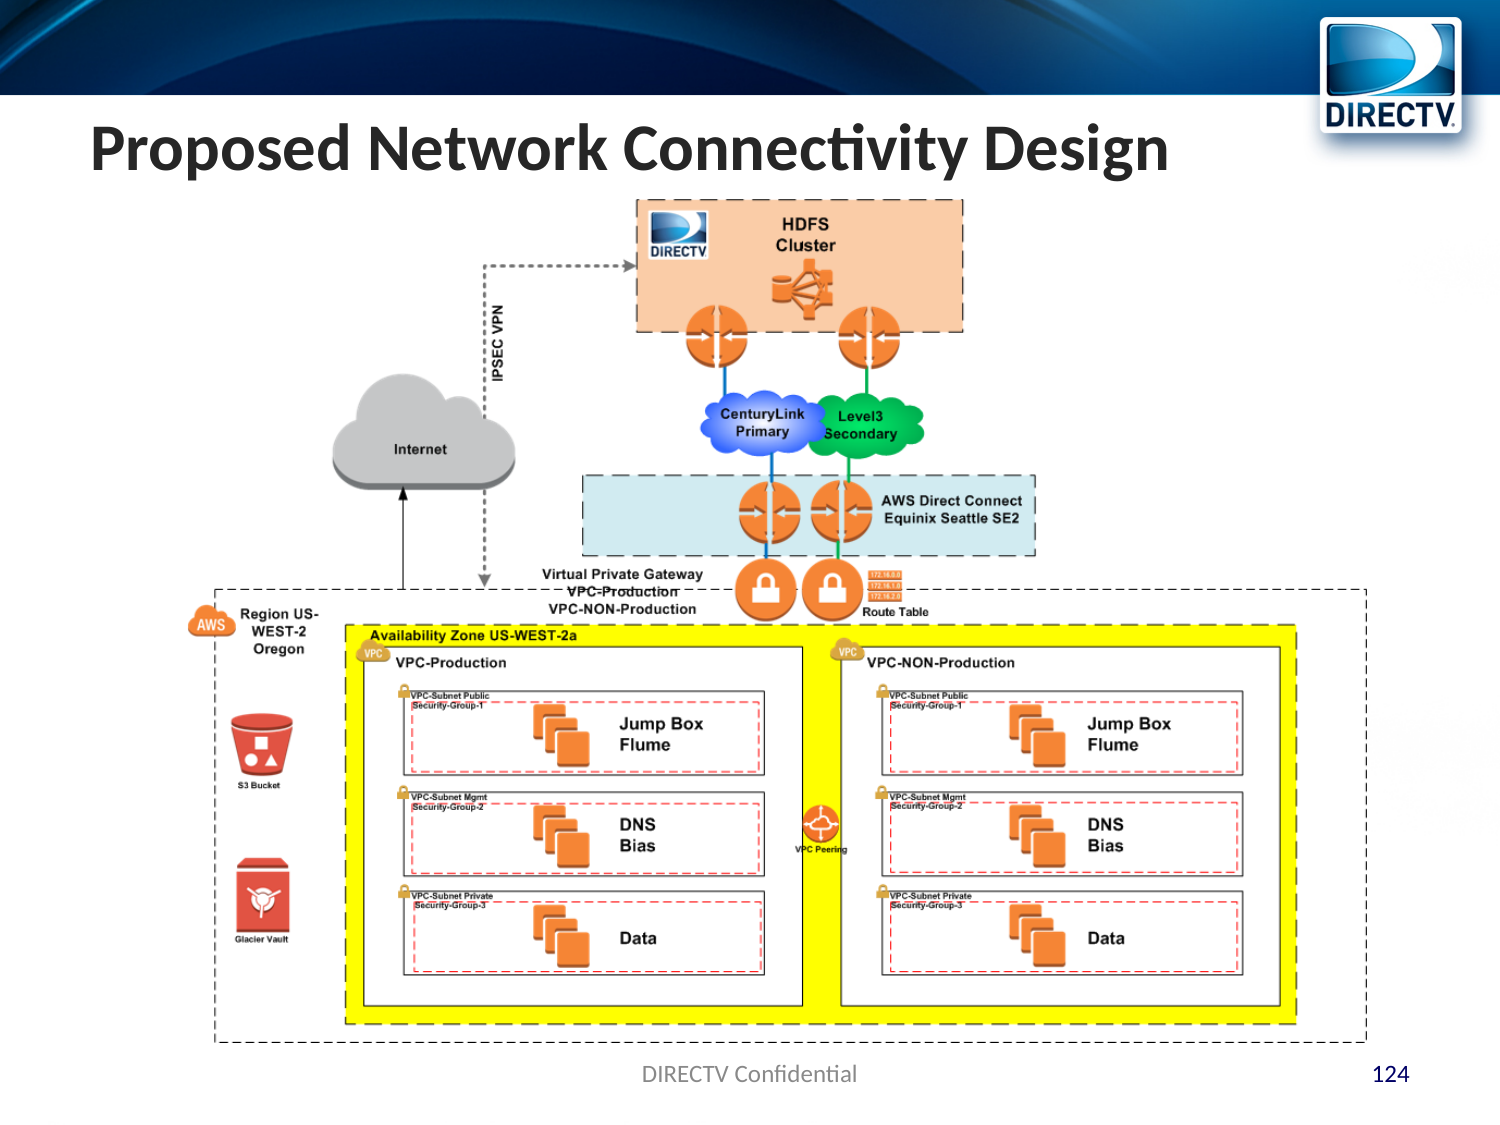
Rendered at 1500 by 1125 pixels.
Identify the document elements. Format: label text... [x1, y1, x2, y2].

picture [0, 0, 1500, 1125]
slide_number 124 [1074, 1042, 1425, 1103]
title Proposed Network Connectivity Design [75, 50, 1425, 238]
footer DIRECTV Confidential [512, 1052, 988, 1103]
